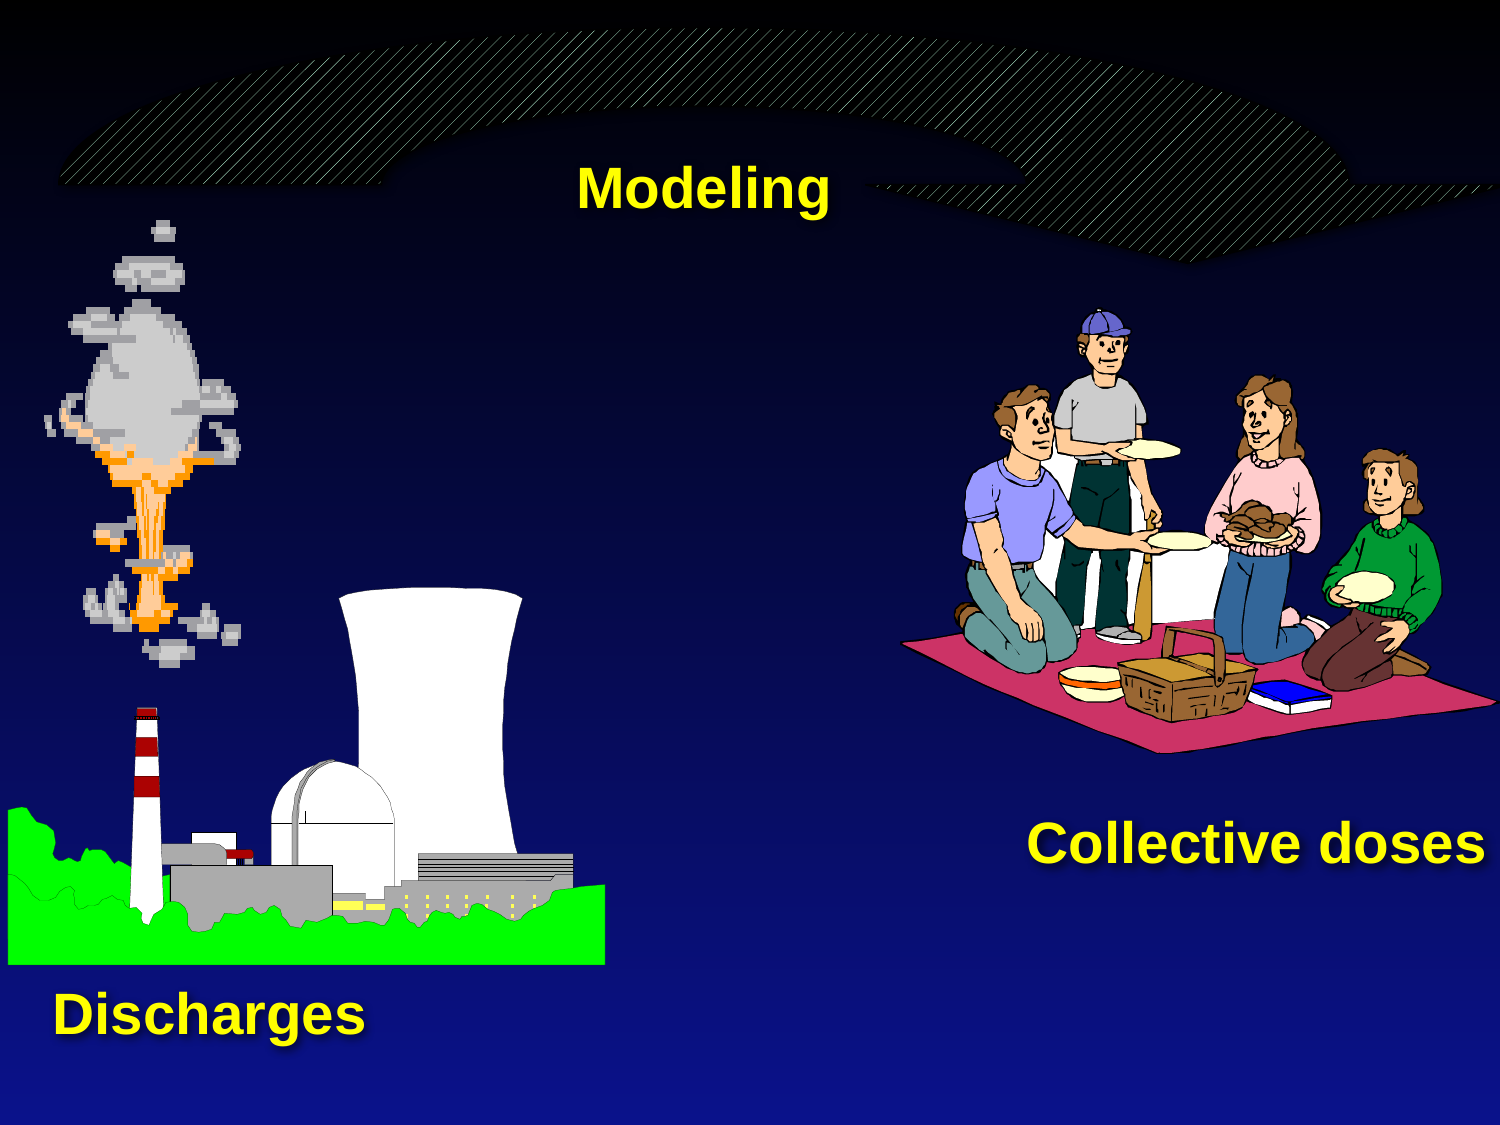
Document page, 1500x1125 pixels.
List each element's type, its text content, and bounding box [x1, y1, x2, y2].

picture [899, 306, 1500, 755]
text_box Discharges [37, 981, 383, 1054]
text_box Collective doses [1012, 797, 1500, 883]
text_box Modeling [58, 27, 1500, 264]
picture [0, 206, 614, 974]
